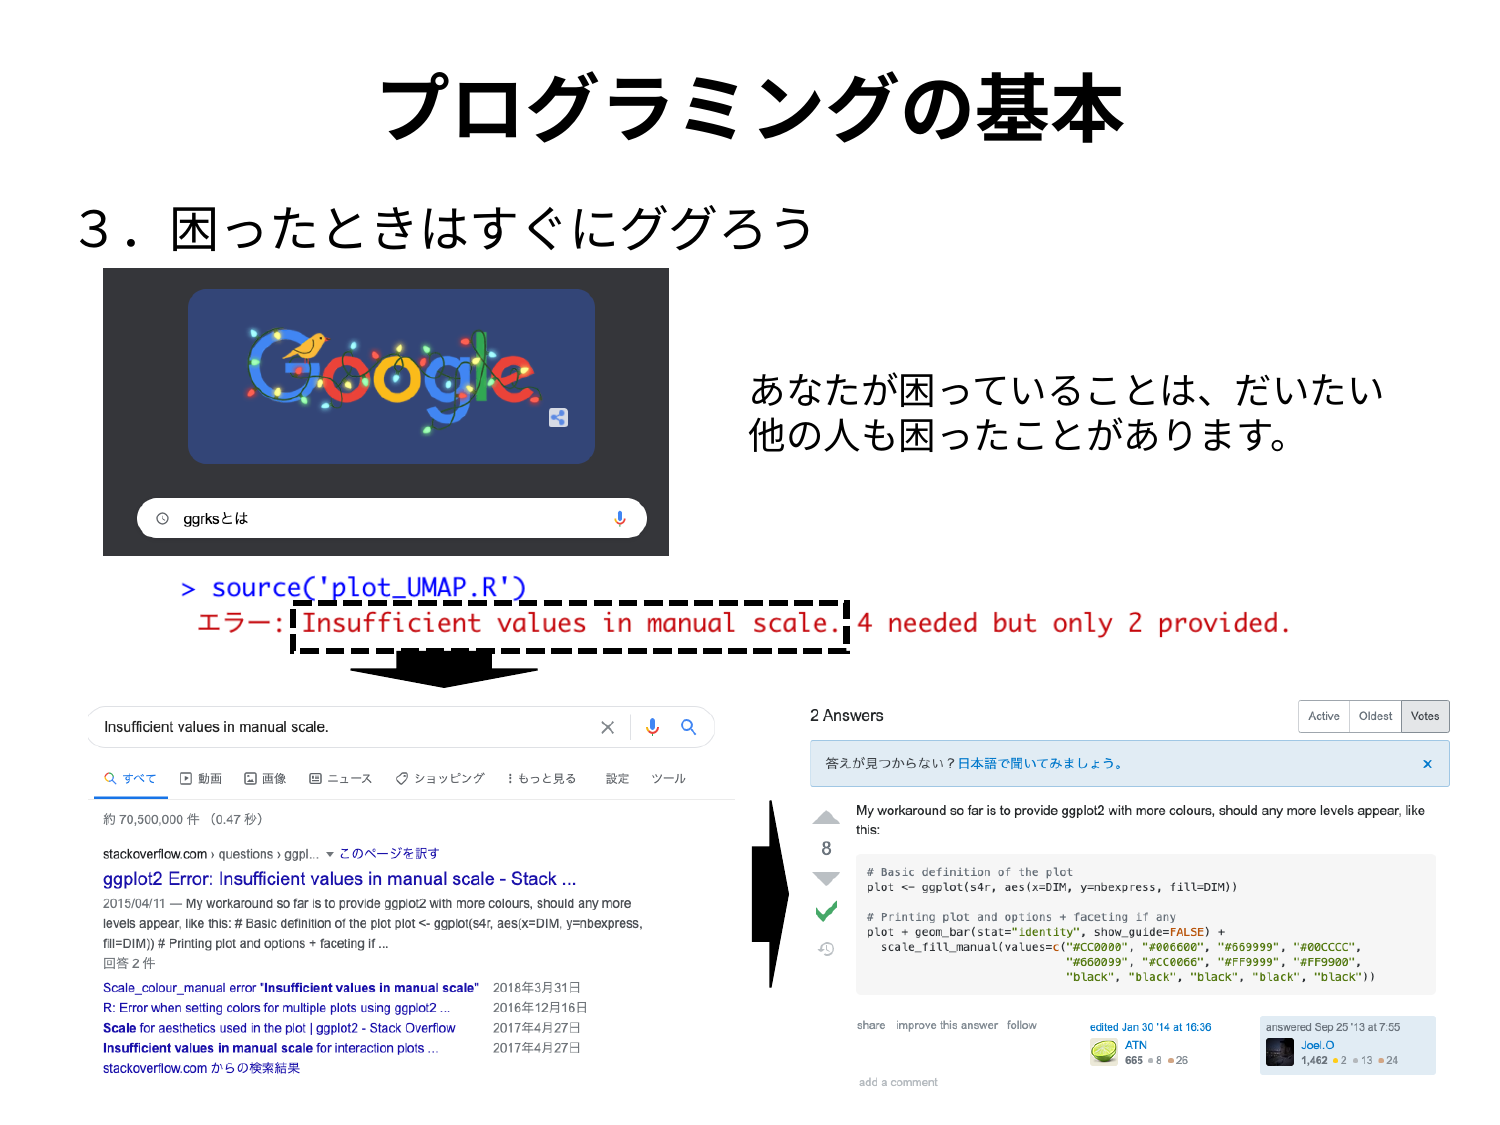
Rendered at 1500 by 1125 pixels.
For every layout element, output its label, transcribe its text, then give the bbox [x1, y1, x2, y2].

text_box [292, 646, 848, 652]
picture [171, 569, 1329, 646]
picture [103, 268, 669, 556]
picture [88, 694, 735, 1094]
text_box [350, 652, 538, 688]
text_box ３．困ったときはすぐにググろう [54, 190, 834, 265]
title プログラミングの基本 [103, 3, 1397, 221]
picture [796, 694, 1459, 1099]
text_box [751, 800, 790, 988]
text_box あなたが困っていることは、だいたい他の人も困ったことがあります。 [734, 359, 1410, 465]
